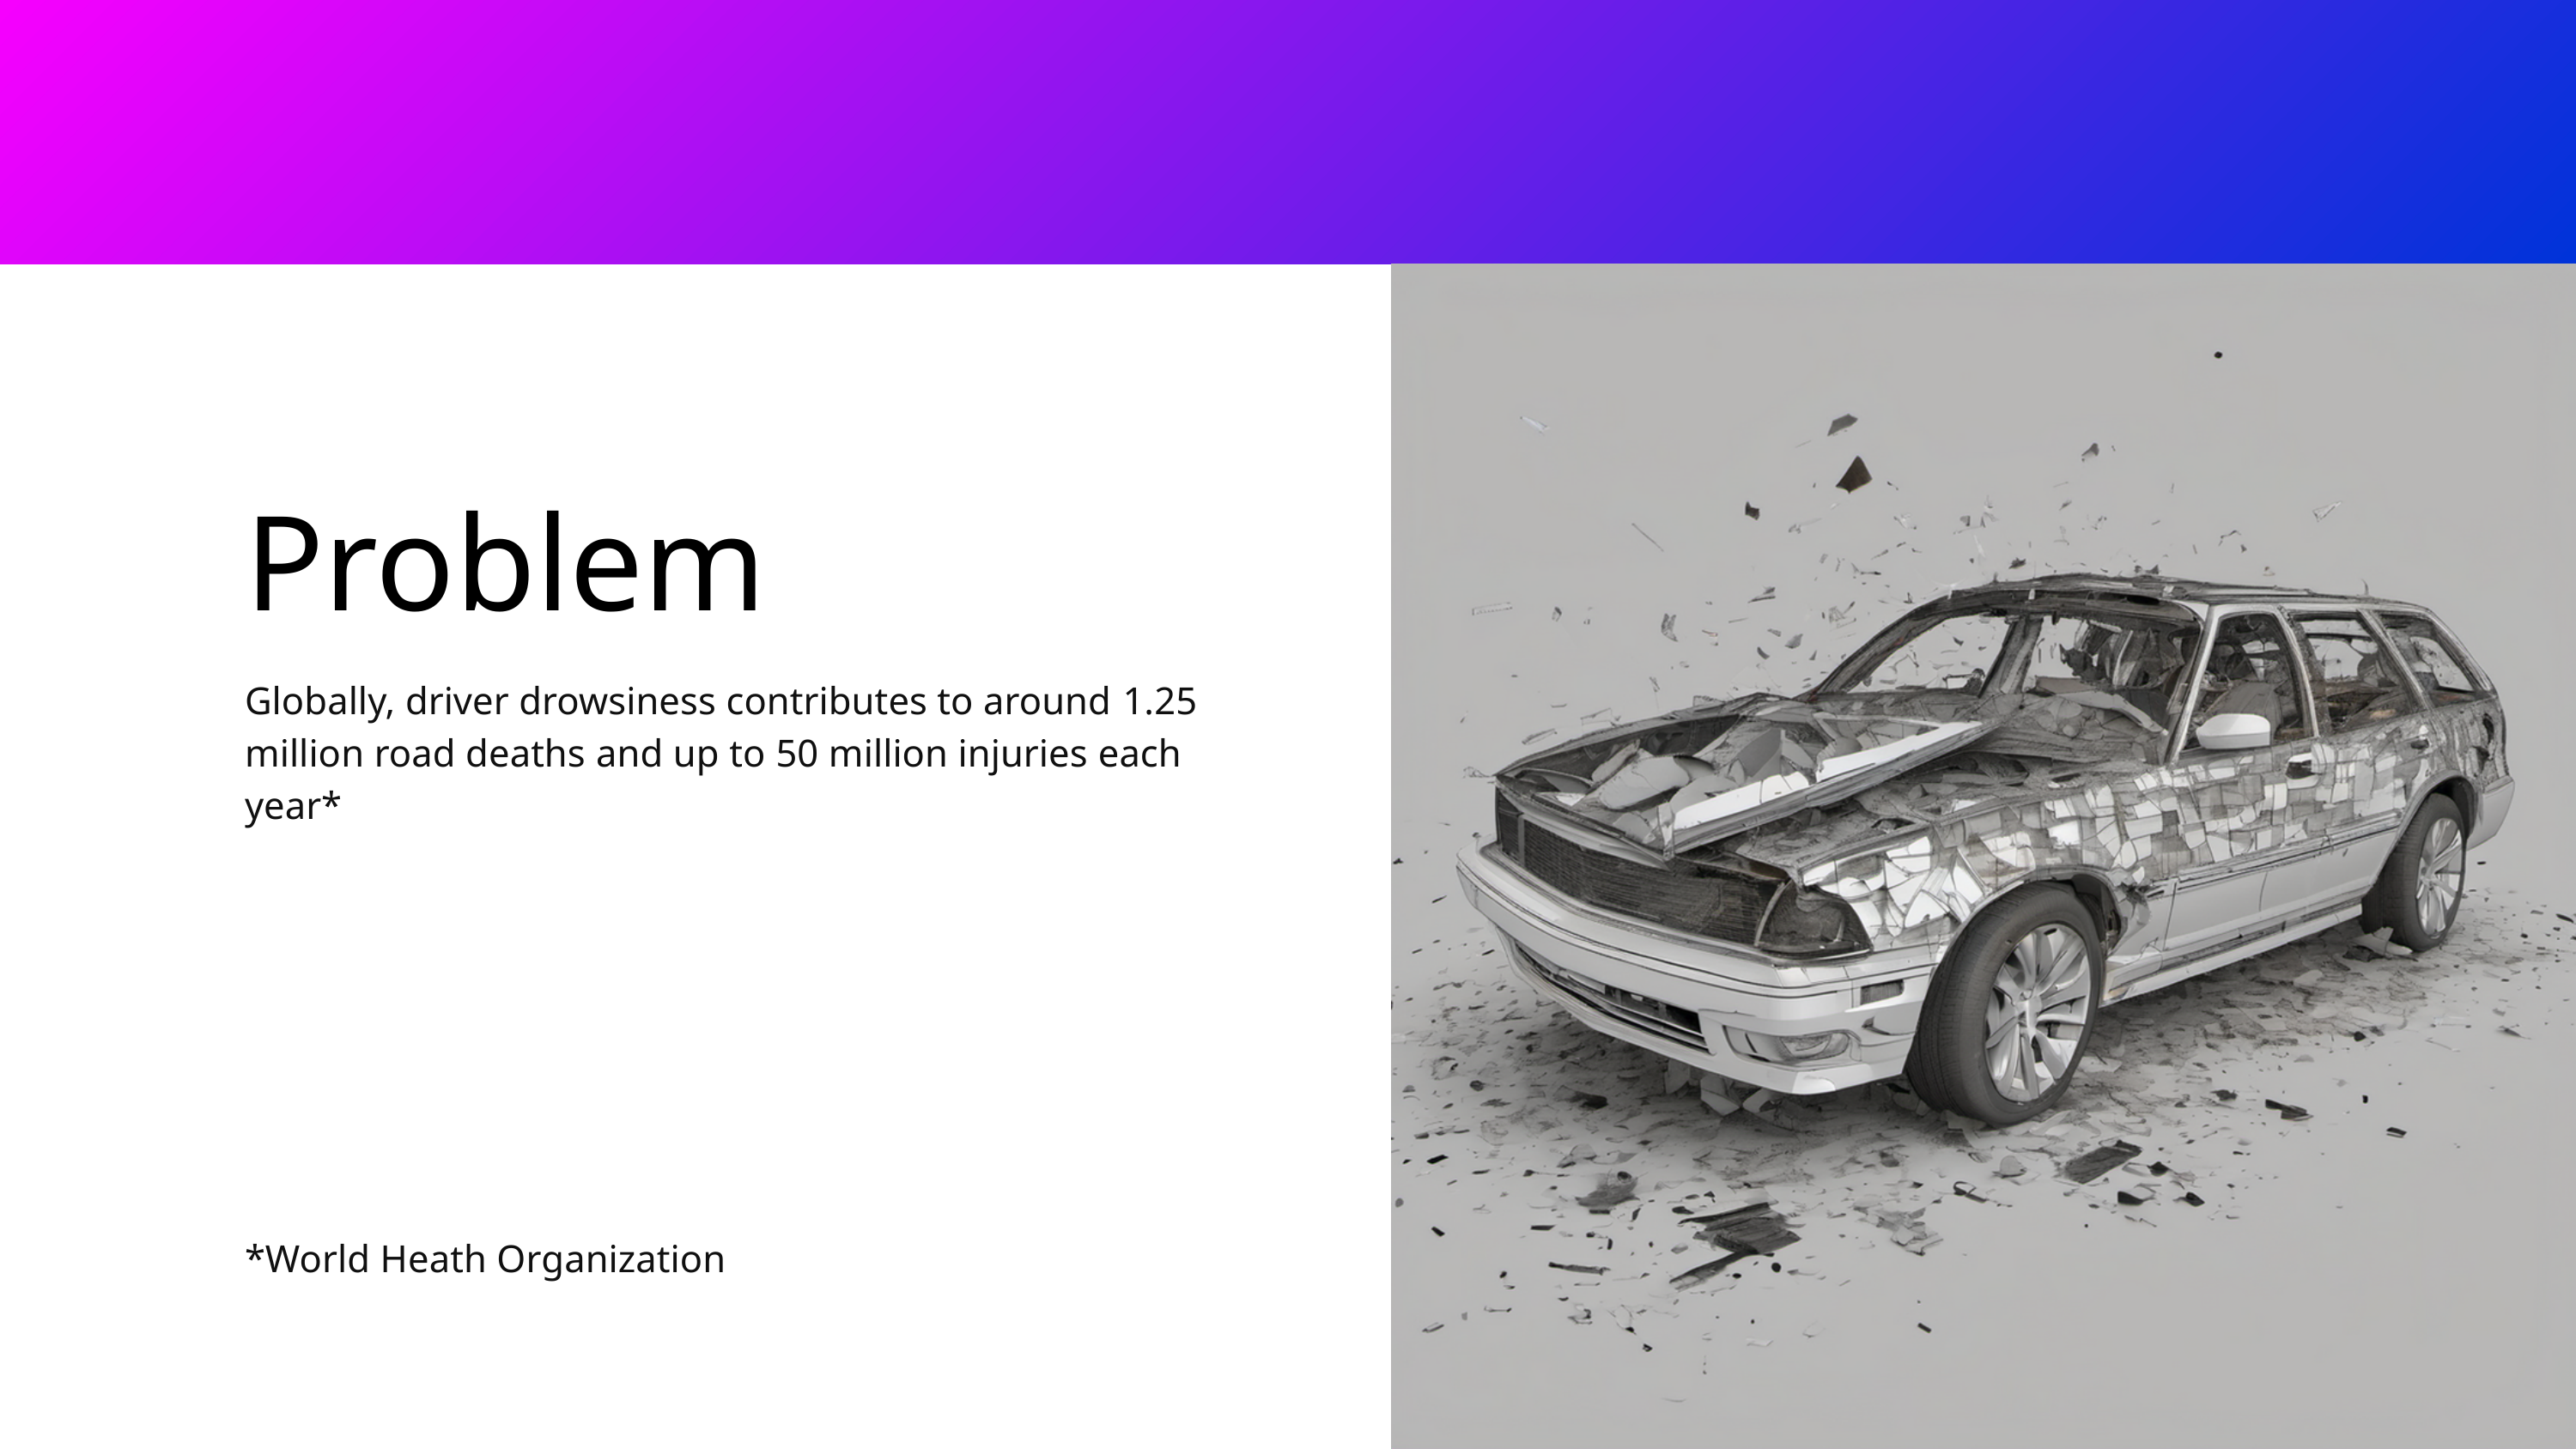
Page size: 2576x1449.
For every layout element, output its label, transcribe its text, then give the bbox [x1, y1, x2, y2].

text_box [0, 0, 2576, 264]
text_box Globally, driver drowsiness contributes to around 1.25 million road deaths and up to 50 million injuries each year* [245, 669, 1259, 827]
text_box Problem [244, 453, 1428, 638]
text_box *World Heath Organization [245, 1228, 1259, 1281]
text_box [1390, 274, 2576, 1449]
